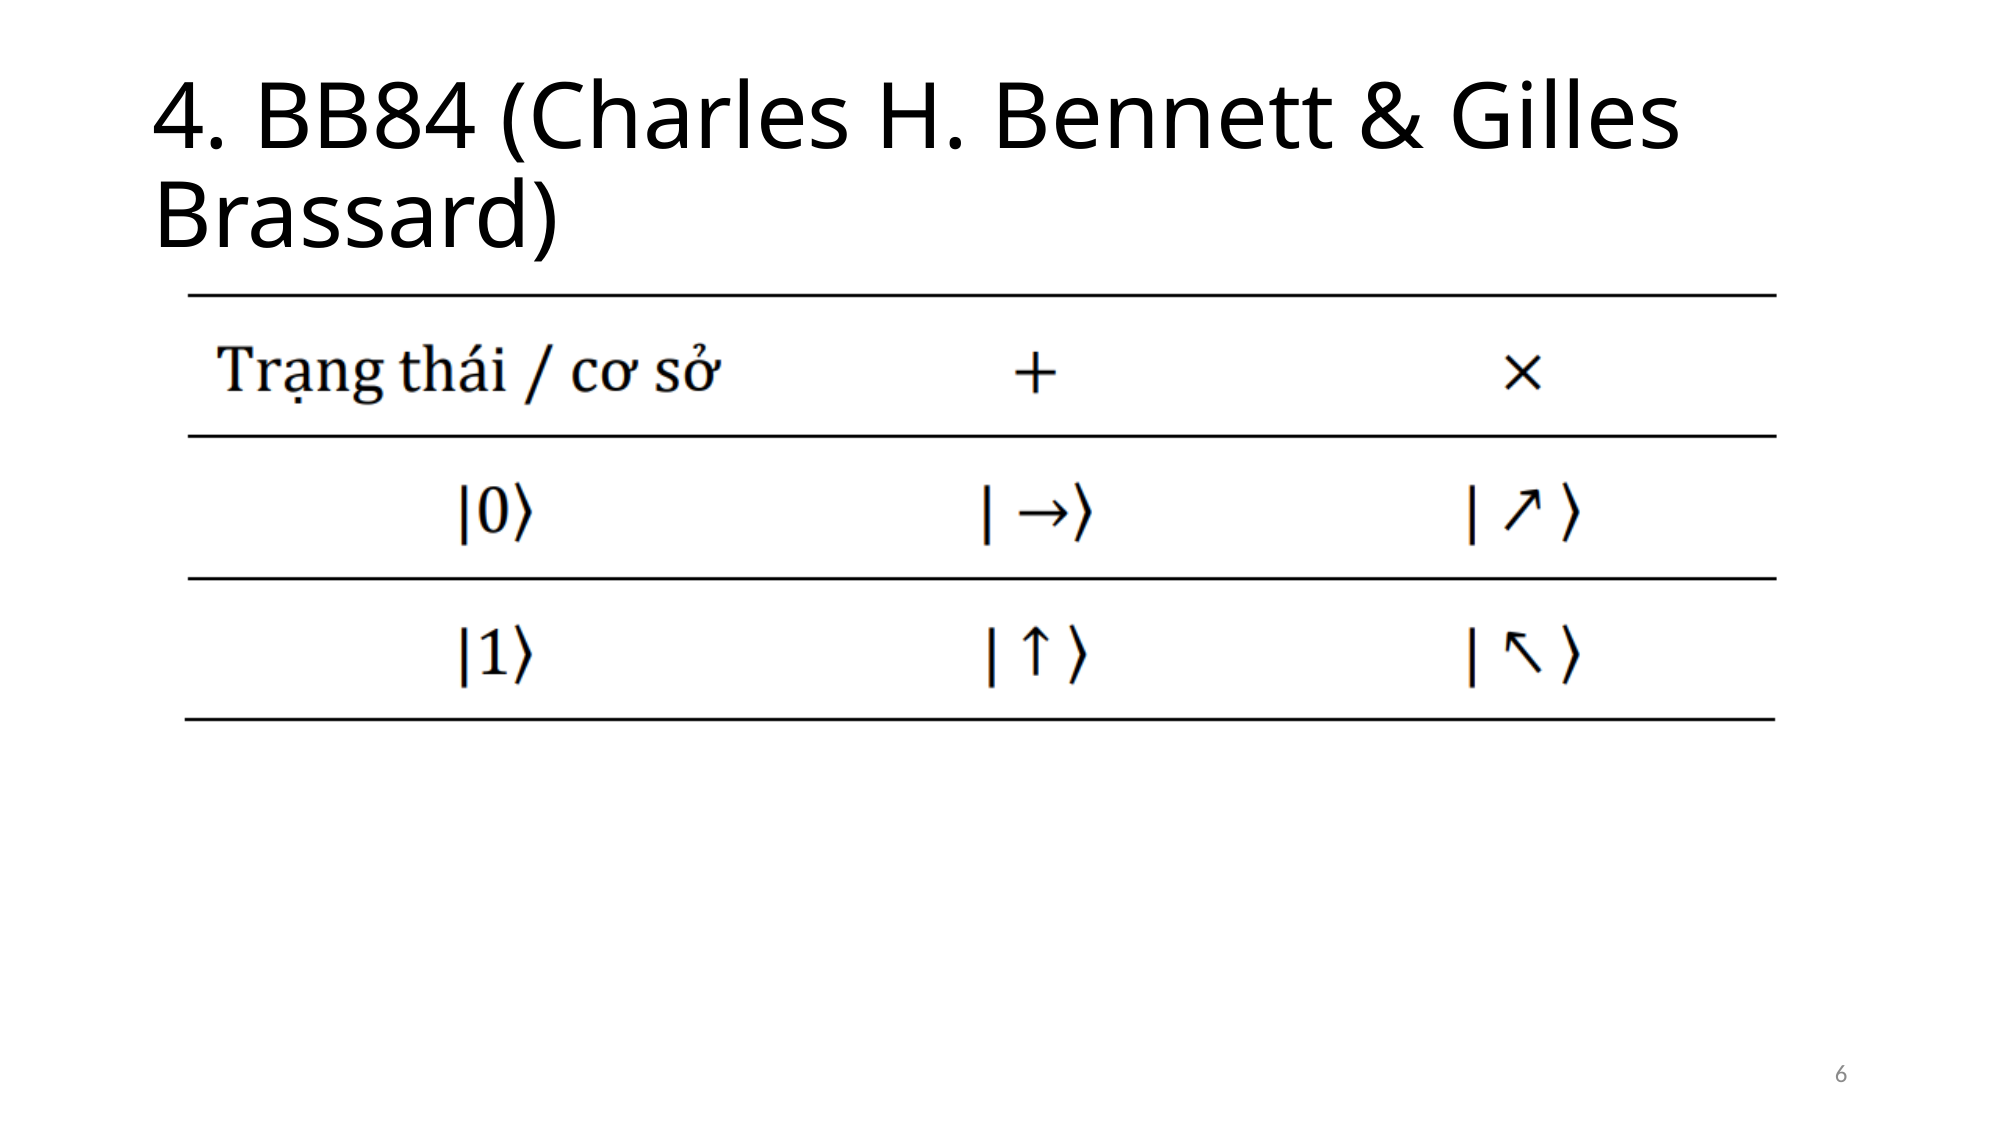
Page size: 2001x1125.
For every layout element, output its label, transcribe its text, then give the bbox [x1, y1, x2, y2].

slide_number 6 [1412, 1042, 1863, 1103]
picture [171, 277, 1791, 737]
title 4. BB84 (Charles H. Bennett & Gilles Brassard) [137, 59, 1863, 278]
